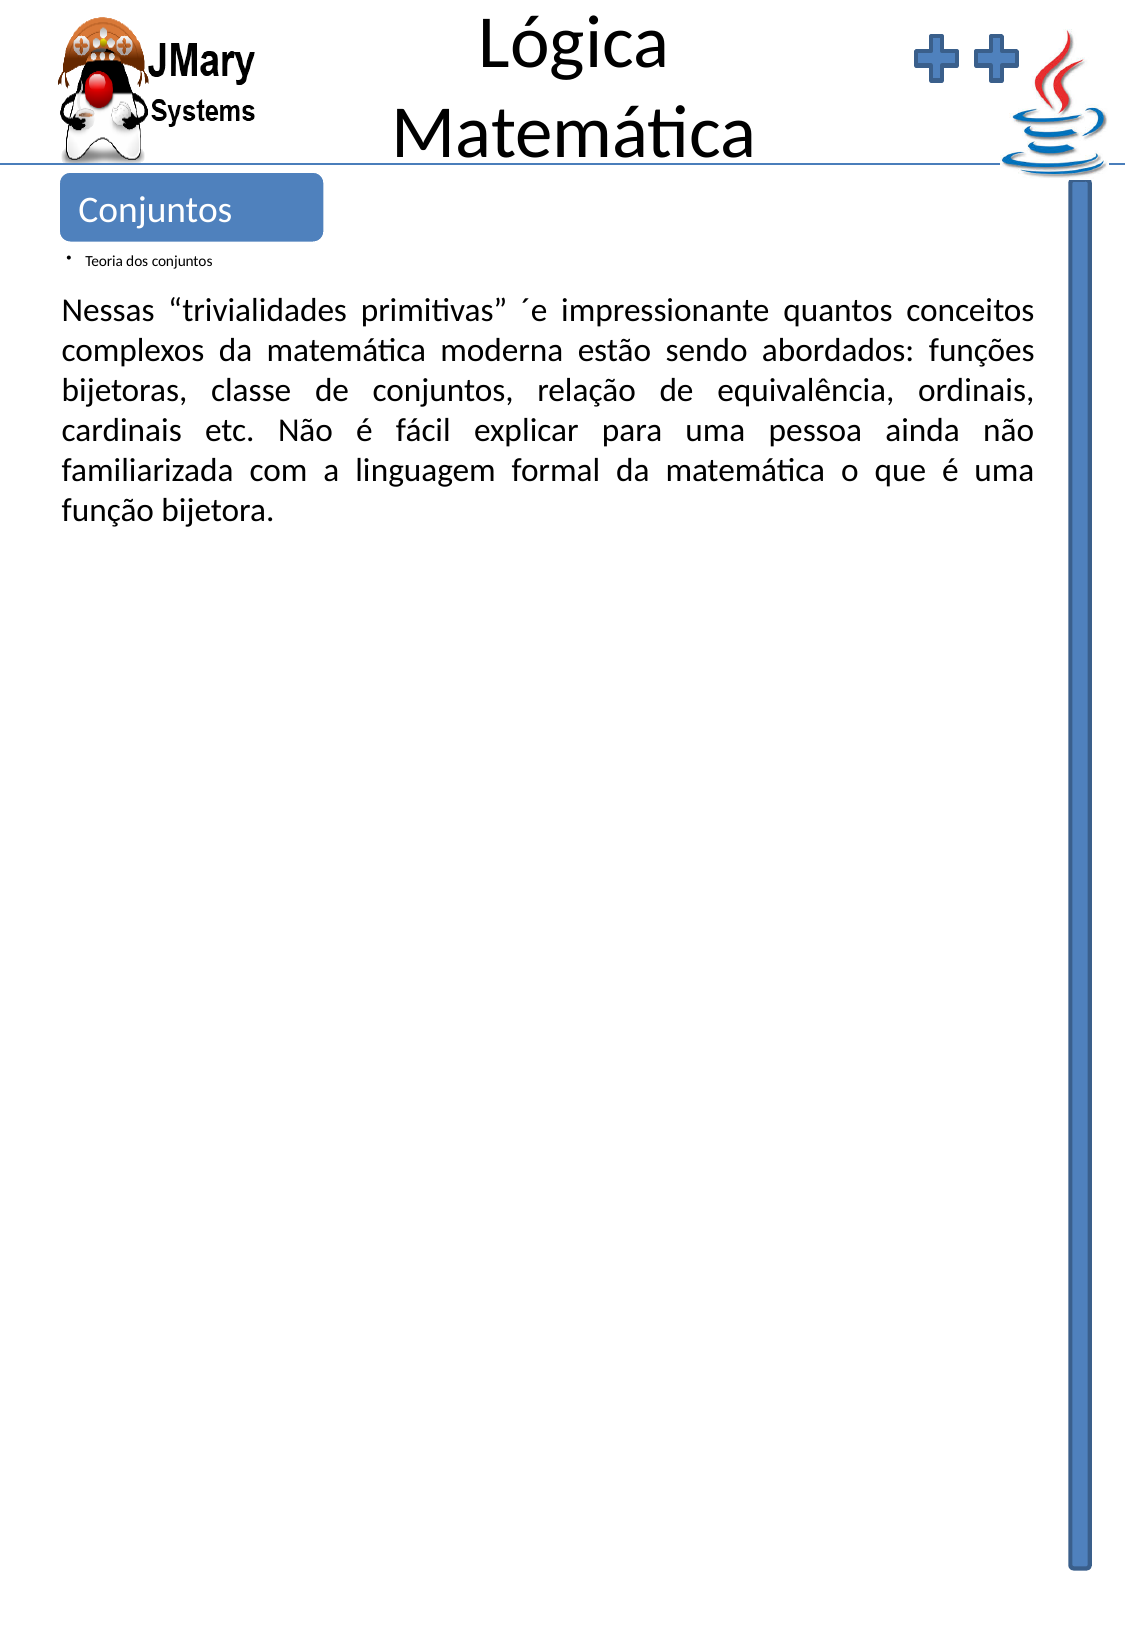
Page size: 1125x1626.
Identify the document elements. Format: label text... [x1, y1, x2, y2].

text_box [1068, 188, 1092, 1571]
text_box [57, 170, 326, 278]
text_box [974, 34, 995, 83]
picture [46, 15, 258, 163]
picture [1000, 28, 1110, 180]
text_box Lógica Matemática [257, 0, 891, 163]
text_box [914, 34, 959, 83]
text_box Nessas “trivialidades primitivas” ´e impressionante quantos conceitos complexos da matemática moderna estão sendo abordados: funções bijetoras, classe de conjuntos, relação de equivalência, ordinais, cardinais etc. Não é fácil explicar para uma pessoa ainda não familiarizada com a linguagem formal da matemática o que é uma função bijetora. [46, 280, 1052, 1569]
